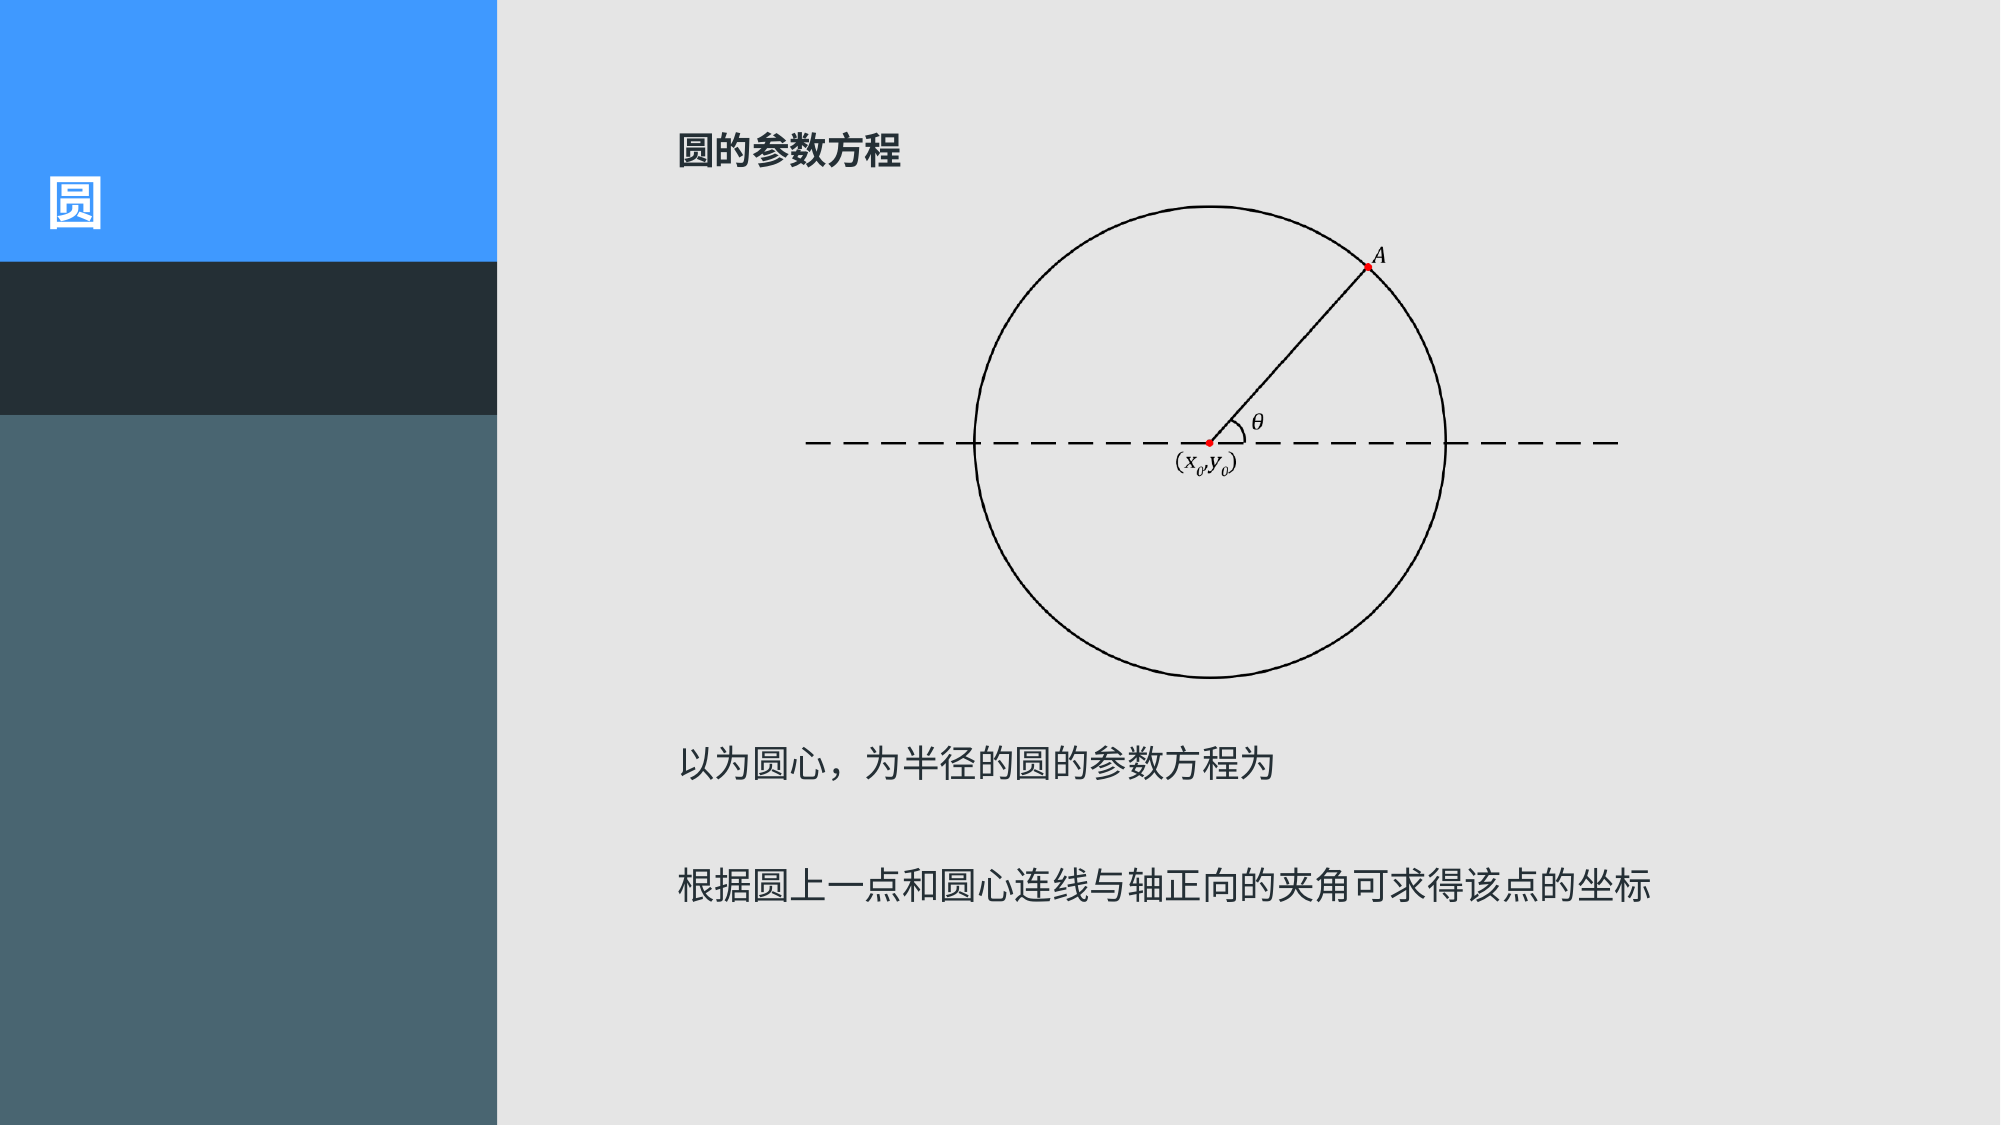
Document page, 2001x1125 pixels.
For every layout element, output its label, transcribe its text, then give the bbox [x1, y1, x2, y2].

picture [0, 0, 2001, 1125]
title 圆 [31, 154, 459, 257]
